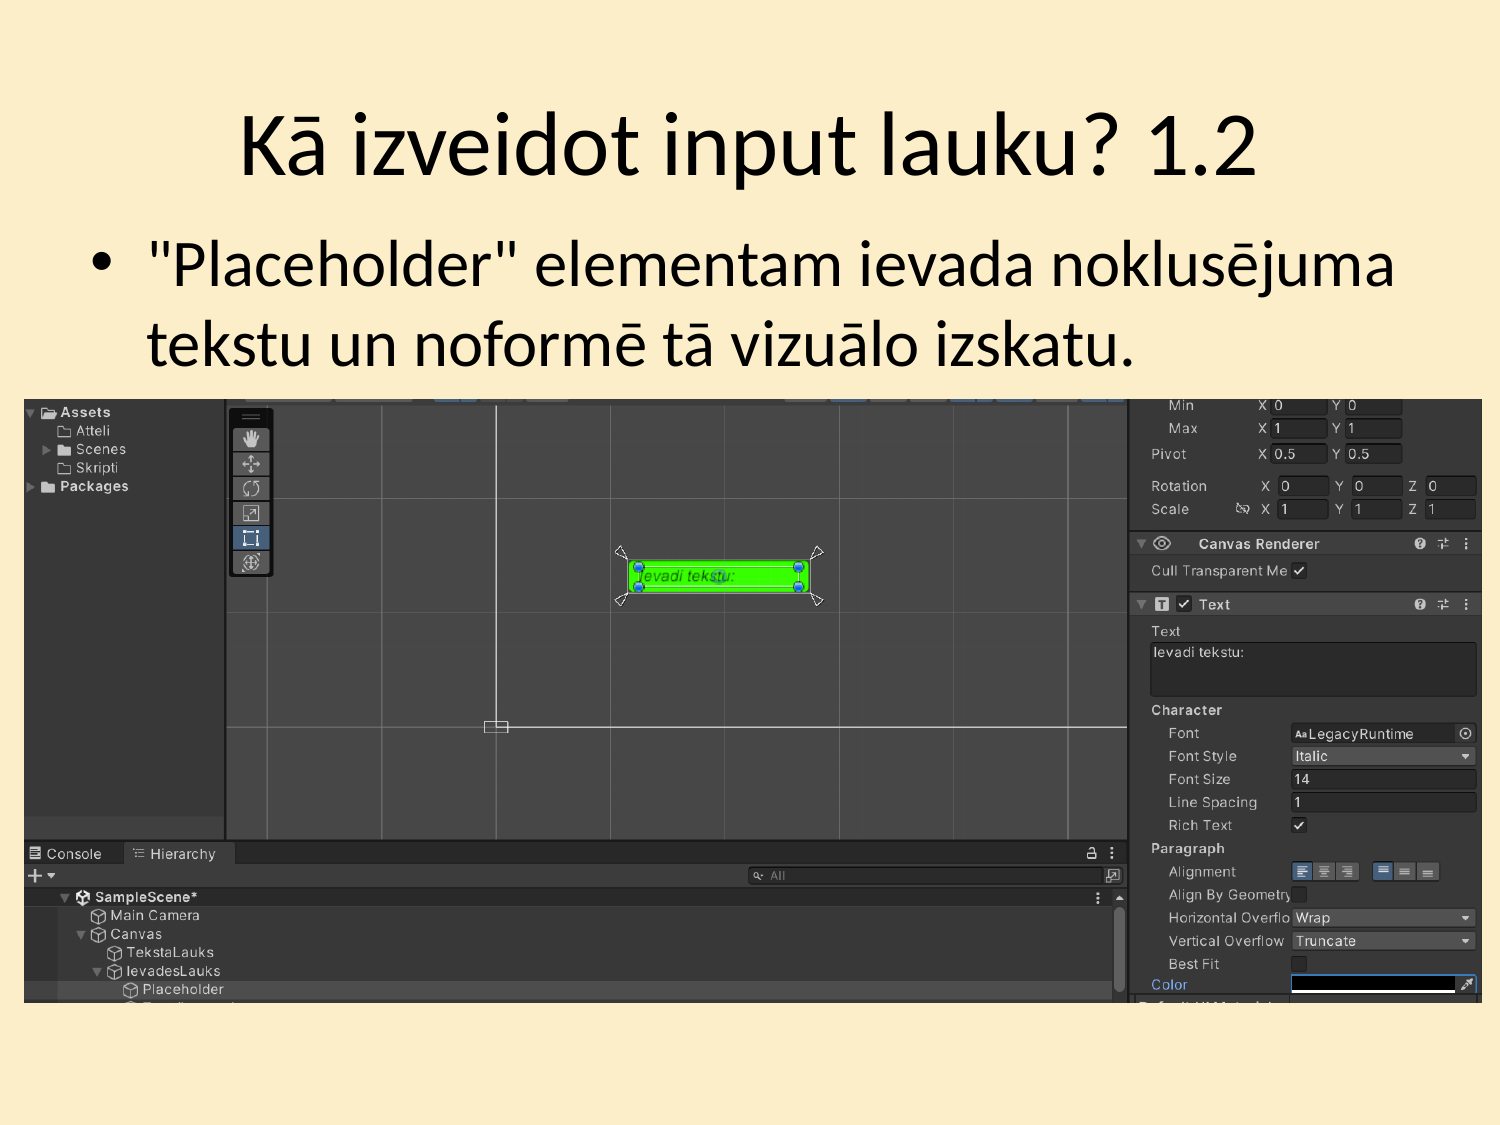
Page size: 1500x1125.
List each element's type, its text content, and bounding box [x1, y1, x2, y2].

picture [24, 399, 1482, 1003]
title Kā izveidot input lauku? 1.2 [75, 45, 1425, 212]
list "Placeholder" elementam ievada noklusējuma tekstu un noformē tā vizuālo izskatu. [75, 212, 1425, 398]
